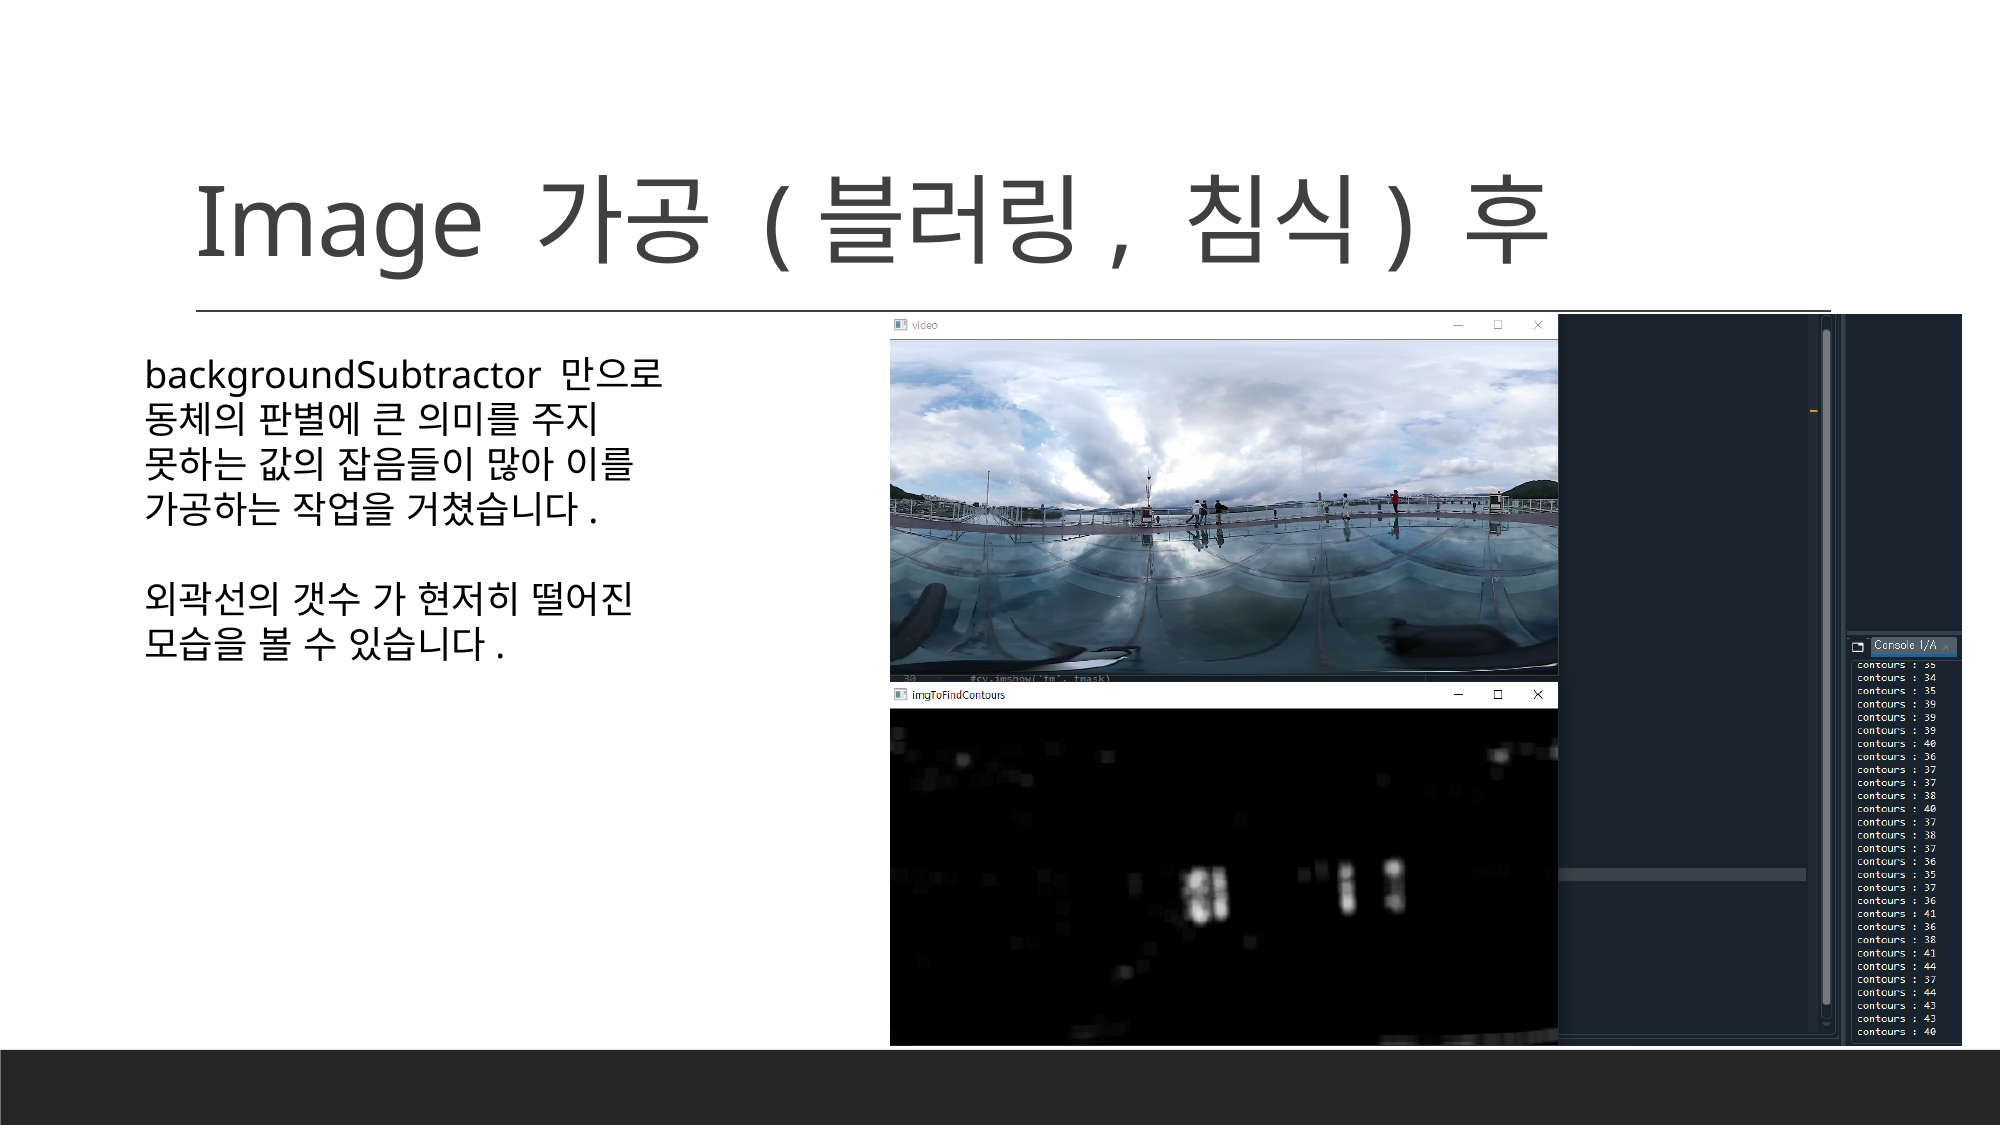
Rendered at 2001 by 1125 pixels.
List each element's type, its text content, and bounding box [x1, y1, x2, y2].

picture [890, 313, 1963, 1046]
title Image 가공 (블러링, 침식) 후 [180, 47, 1830, 285]
text_box backgroundSubtractor 만으로 동체의 판별에 큰 의미를 주지 못하는 값의 잡음들이 많아 이를 가공하는 작업을 거쳤습니다. 외곽선의 갯수 가 현저히 떨어진 모습을 볼 수 있습니다. [129, 343, 702, 719]
